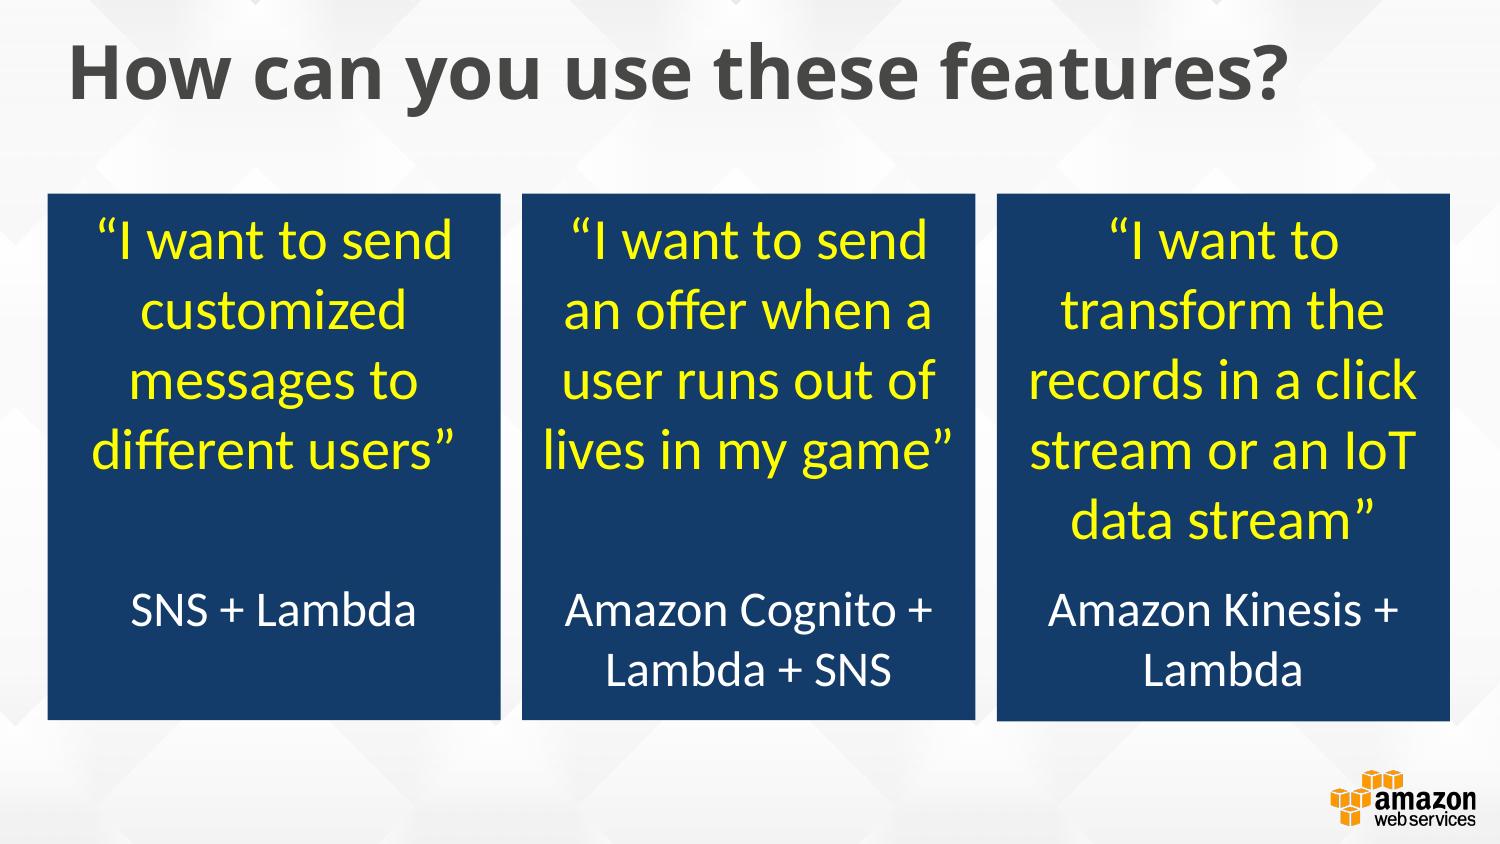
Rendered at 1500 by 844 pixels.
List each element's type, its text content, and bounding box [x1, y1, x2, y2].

text_box “I want to send an offer when a user runs out of lives in my game” Amazon Cognito + Lambda + SNS [522, 193, 976, 721]
title How can you use these features? [55, 18, 1402, 160]
picture [0, 0, 1500, 844]
text_box “I want to transform the records in a click stream or an IoT data stream” Amazon Kinesis + Lambda [996, 193, 1450, 722]
text_box “I want to send customized messages to different users” SNS + Lambda [47, 193, 501, 721]
